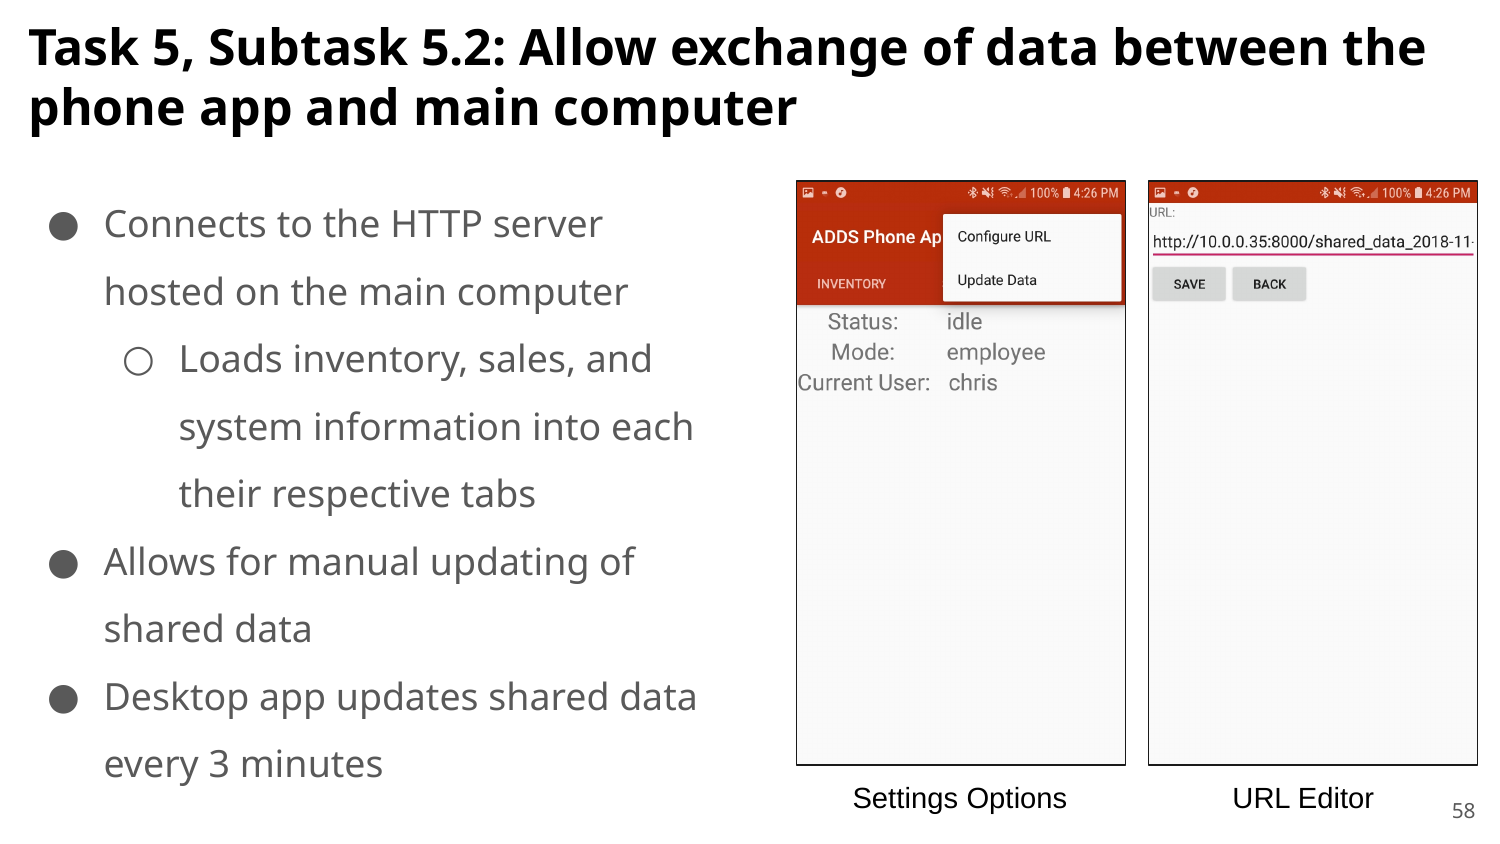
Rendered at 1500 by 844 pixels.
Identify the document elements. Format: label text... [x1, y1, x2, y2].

text_box Connects to the HTTP server hosted on the main computer Loads inventory, sales, and system information into each their respective tabs Allows for manual updating of shared data Desktop app updates shared data every 3 minutes [13, 162, 724, 784]
slide_number ‹#› [1400, 779, 1491, 844]
text_box URL Editor [1217, 773, 1409, 828]
picture [797, 181, 1126, 765]
title Task 5, Subtask 5.2: Allow exchange of data between the phone app and main computer [13, 0, 1500, 148]
text_box Settings Options [837, 773, 1085, 819]
picture [1148, 181, 1477, 765]
